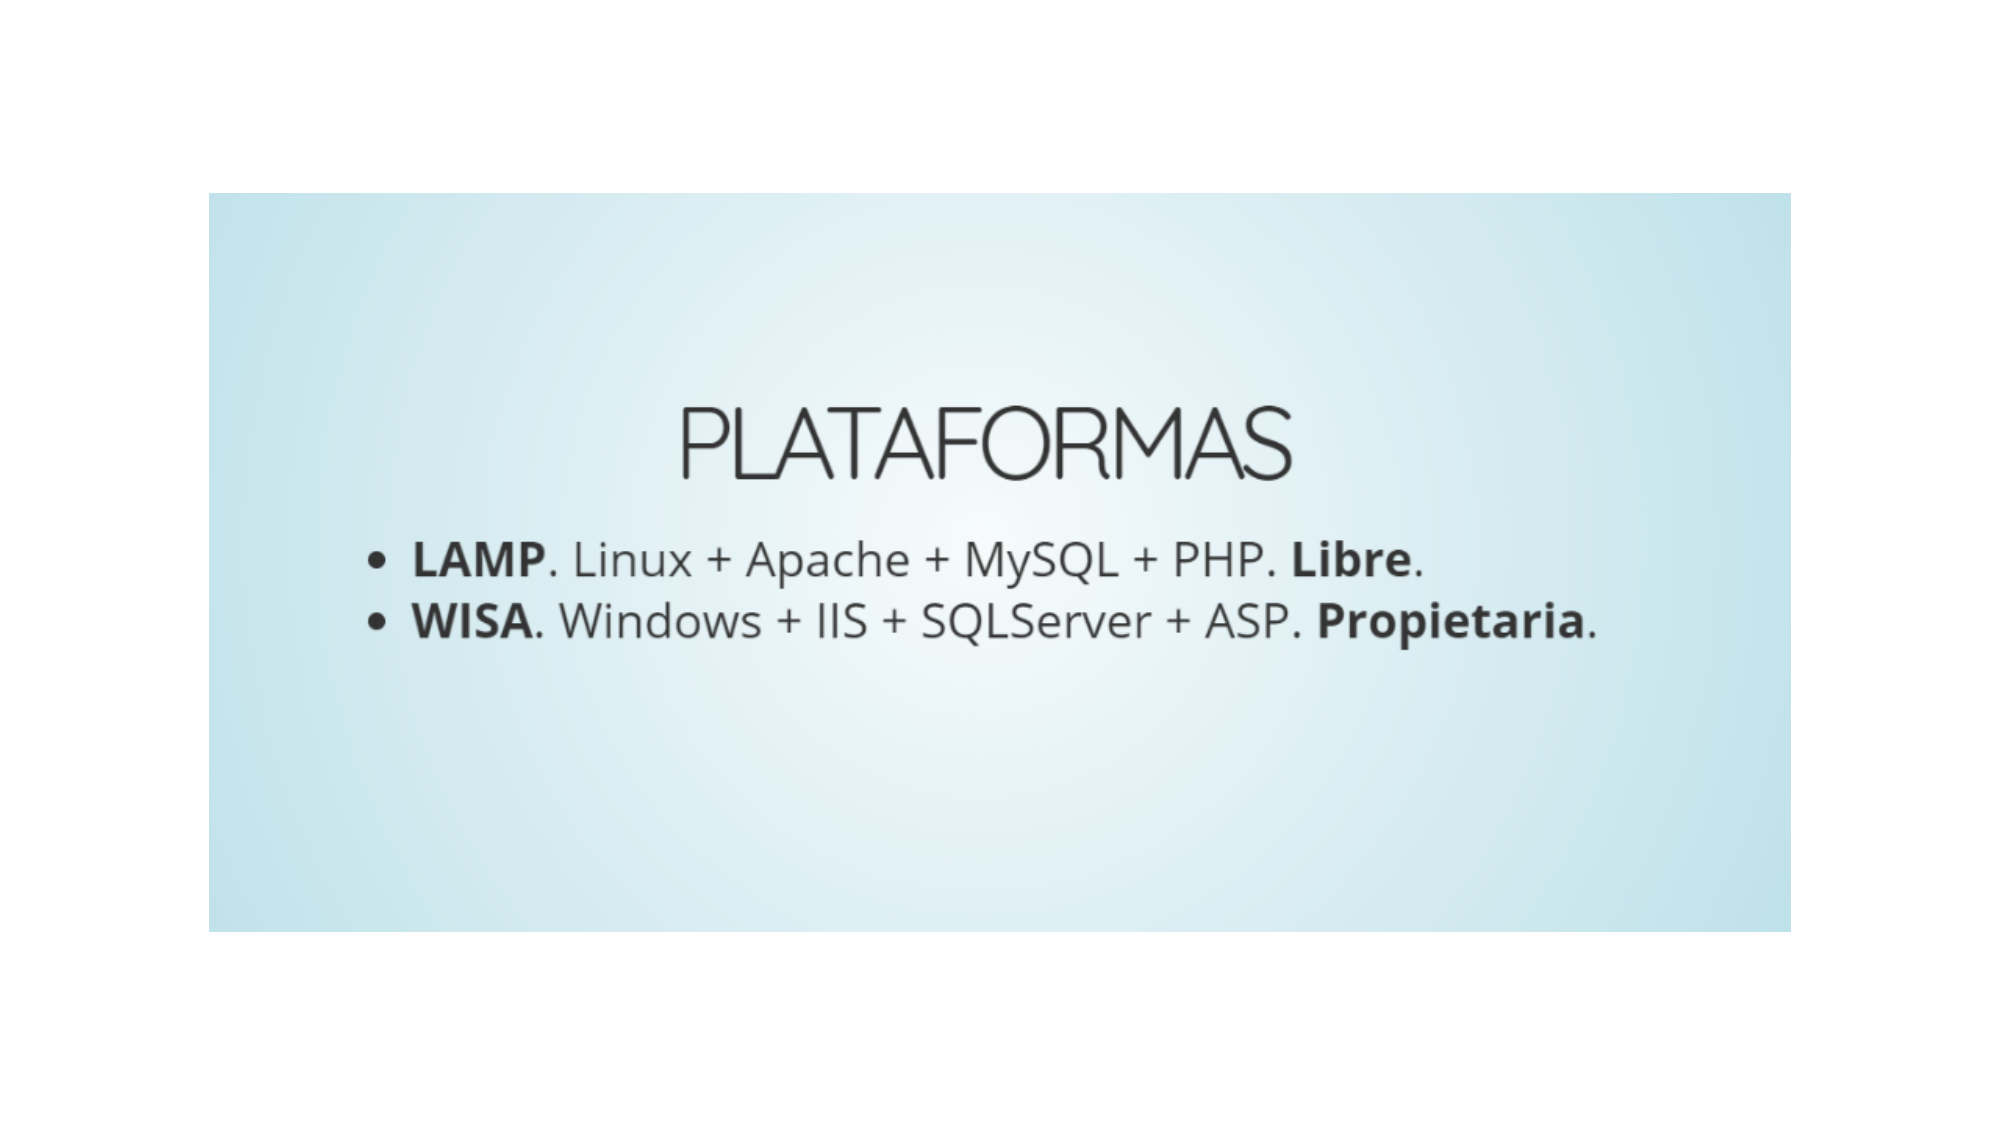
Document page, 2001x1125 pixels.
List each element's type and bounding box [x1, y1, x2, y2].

picture [209, 193, 1791, 932]
